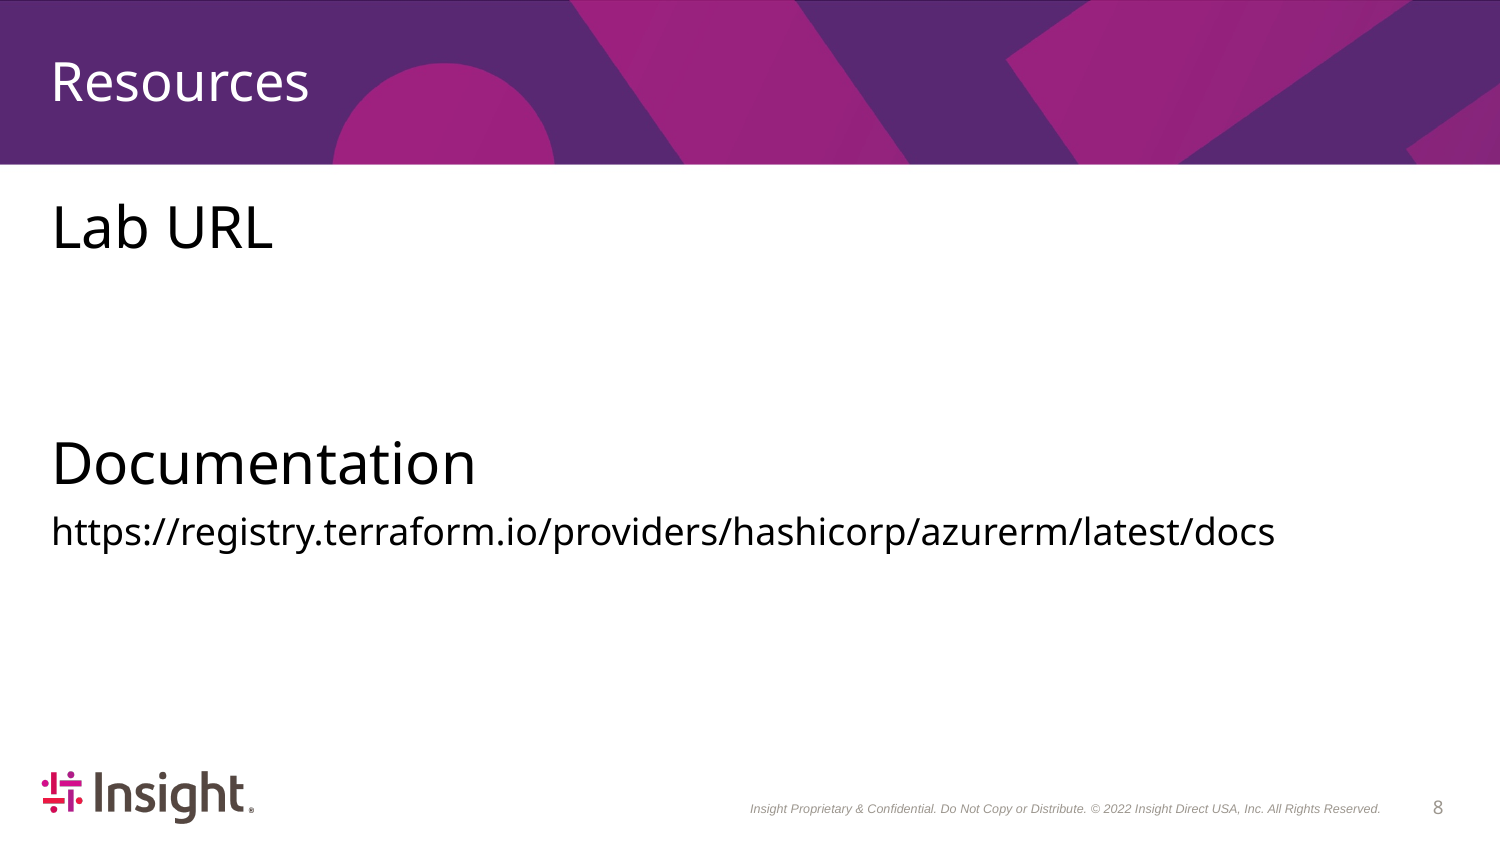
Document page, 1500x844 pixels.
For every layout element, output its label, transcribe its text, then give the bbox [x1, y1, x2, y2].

title Resources [35, 27, 1466, 140]
picture [0, 0, 1500, 264]
list Lab URL Documentation https://registry.terraform.io/providers/hashicorp/azurerm/latest/docs [35, 191, 1461, 733]
picture [21, 750, 274, 844]
